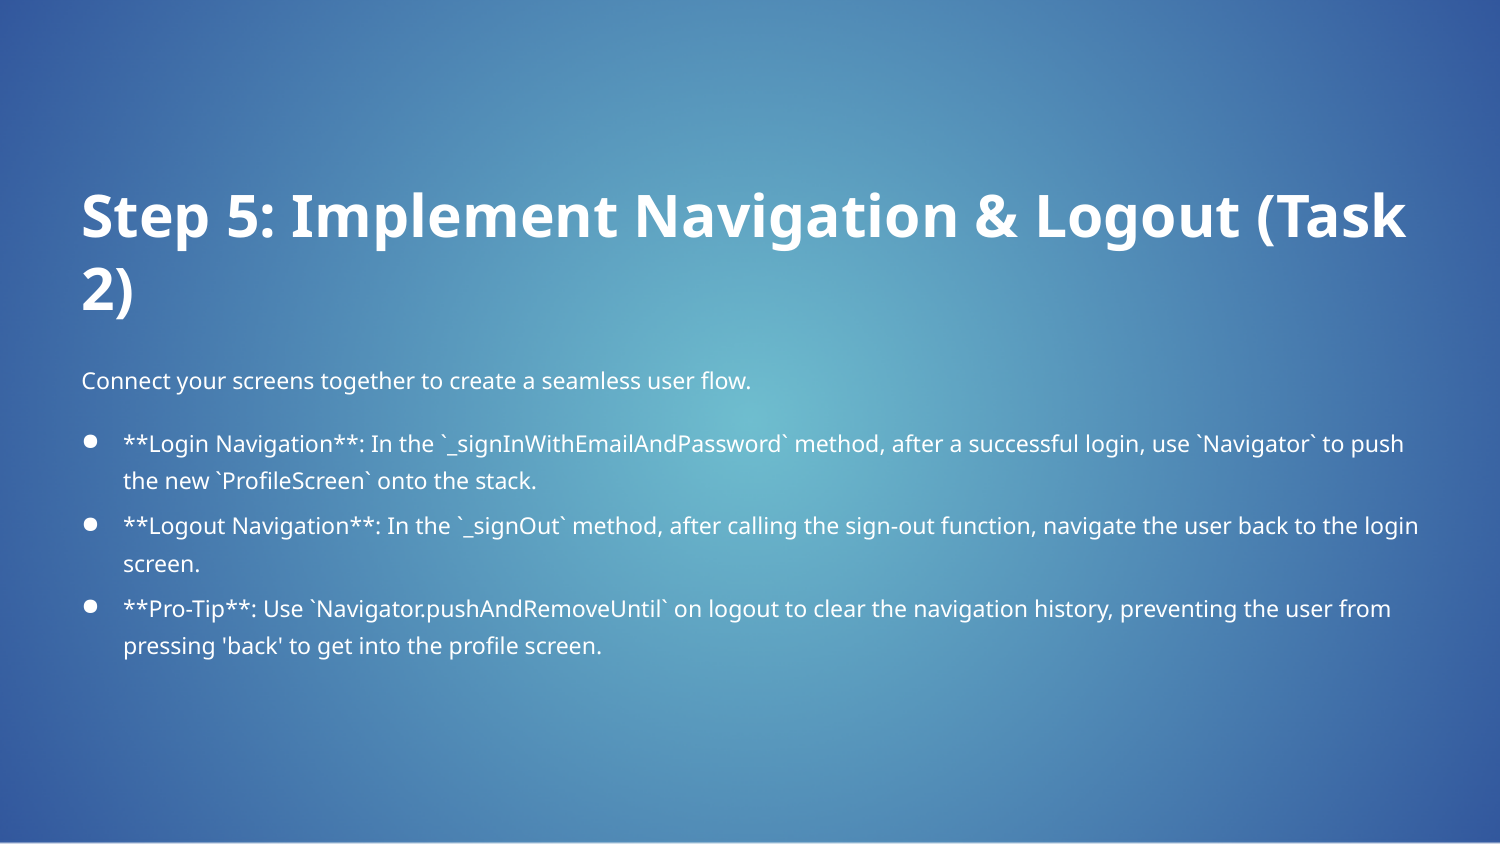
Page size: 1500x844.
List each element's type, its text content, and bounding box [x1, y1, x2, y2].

text_box Connect your screens together to create a seamless user flow. [81, 356, 1419, 394]
text_box **Login Navigation**: In the `_signInWithEmailAndPassword` method, after a successful login, use `Navigator` to push the new `ProfileScreen` onto the stack. [81, 419, 1419, 495]
text_box **Logout Navigation**: In the `_signOut` method, after calling the sign-out function, navigate the user back to the login screen. [81, 502, 1419, 577]
picture [0, 0, 1500, 844]
text_box **Pro-Tip**: Use `Navigator.pushAndRemoveUntil` on logout to clear the navigation history, preventing the user from pressing 'back' to get into the profile screen. [81, 584, 1419, 660]
text_box Step 5: Implement Navigation & Logout (Task 2) [81, 176, 1419, 322]
